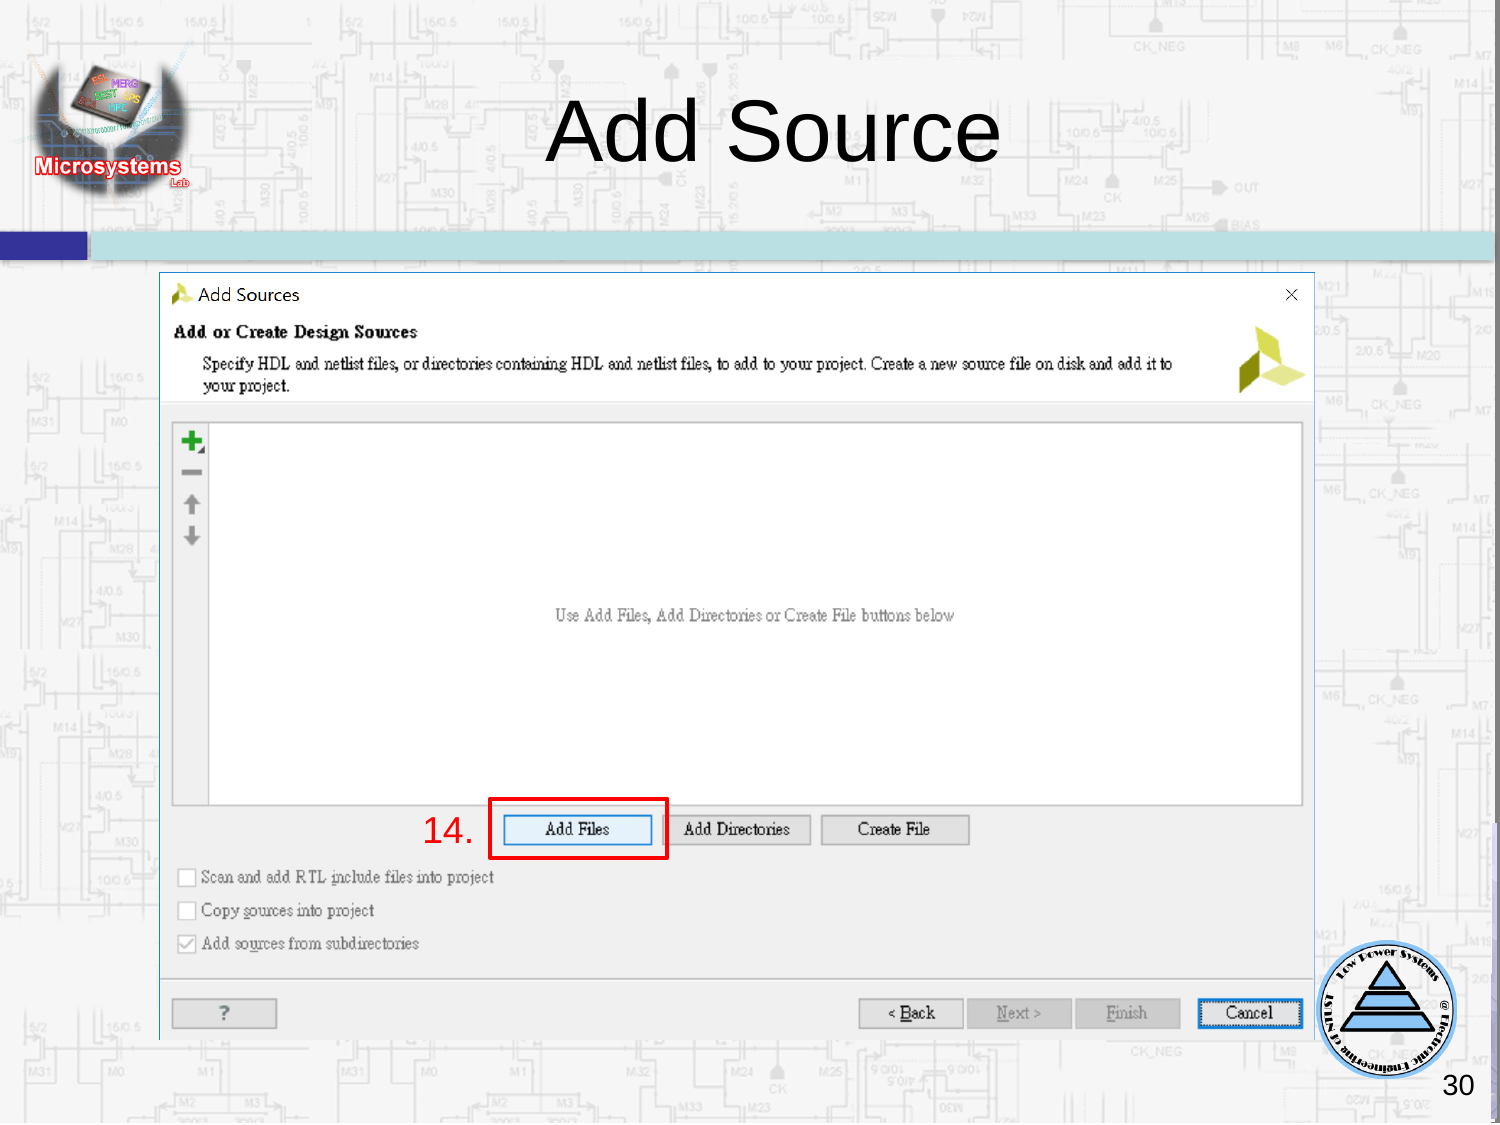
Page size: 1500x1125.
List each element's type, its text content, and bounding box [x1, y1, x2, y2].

slide_number 30 [1139, 1058, 1491, 1114]
text_box Add Source [183, 66, 1366, 254]
picture [0, 0, 1500, 1123]
